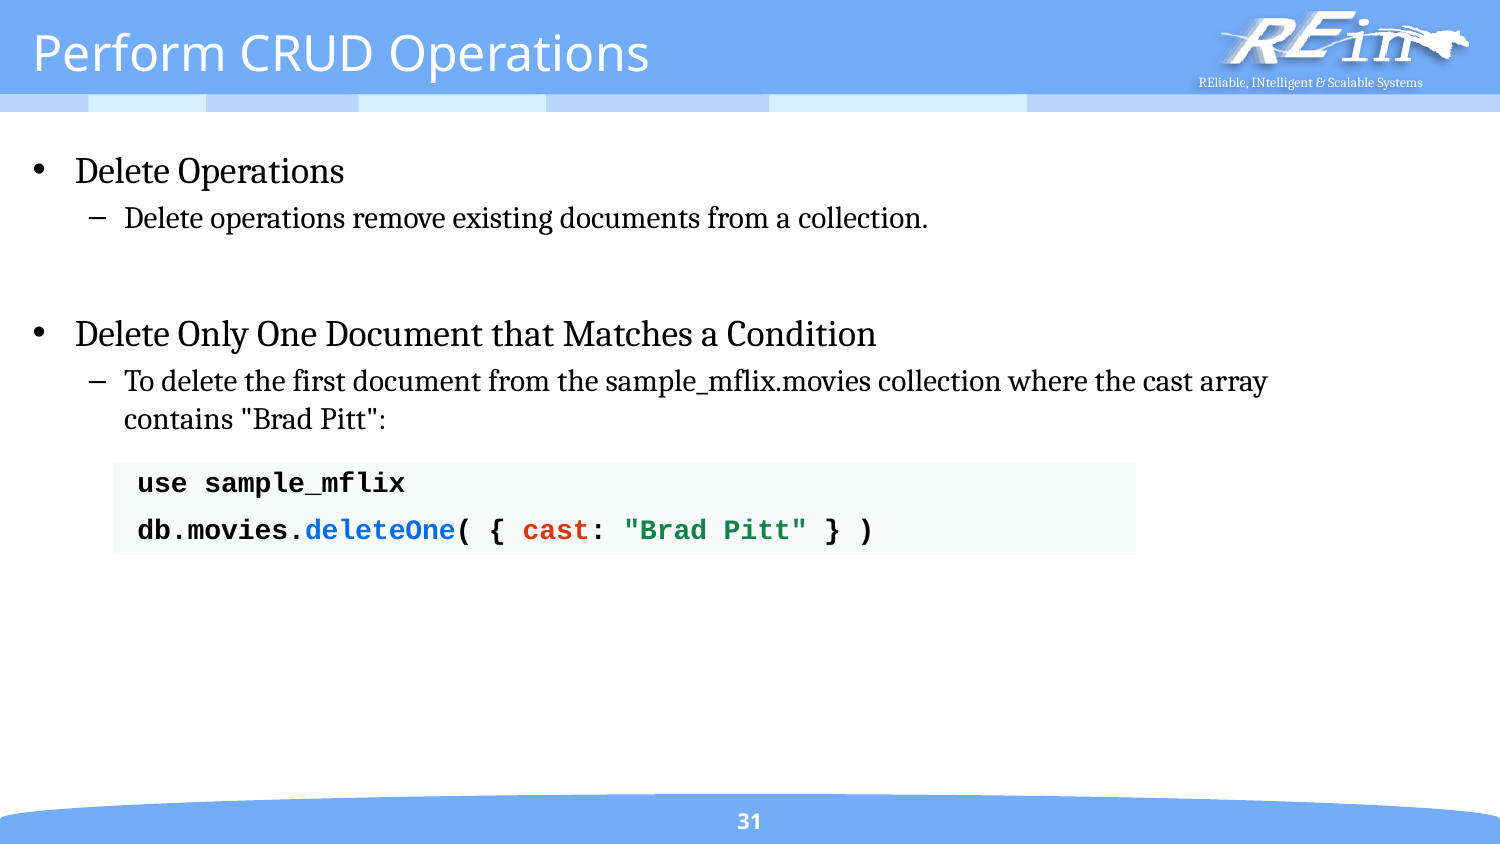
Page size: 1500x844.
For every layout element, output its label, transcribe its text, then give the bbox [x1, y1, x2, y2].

list Delete Operations Delete operations remove existing documents from a collection. Delete Only One Document that Matches a Condition To delete the first document from the sample_mflix.movies collection where the cast array contains "Brad Pitt": [17, 138, 1459, 786]
table_header use sample_mflix [113, 462, 1136, 508]
table_cell db.movies.deleteOne( { cast: "Brad Pitt" } ) [113, 508, 1136, 555]
slide_number 31 [667, 802, 833, 842]
title Perform CRUD Operations [17, 17, 1136, 86]
